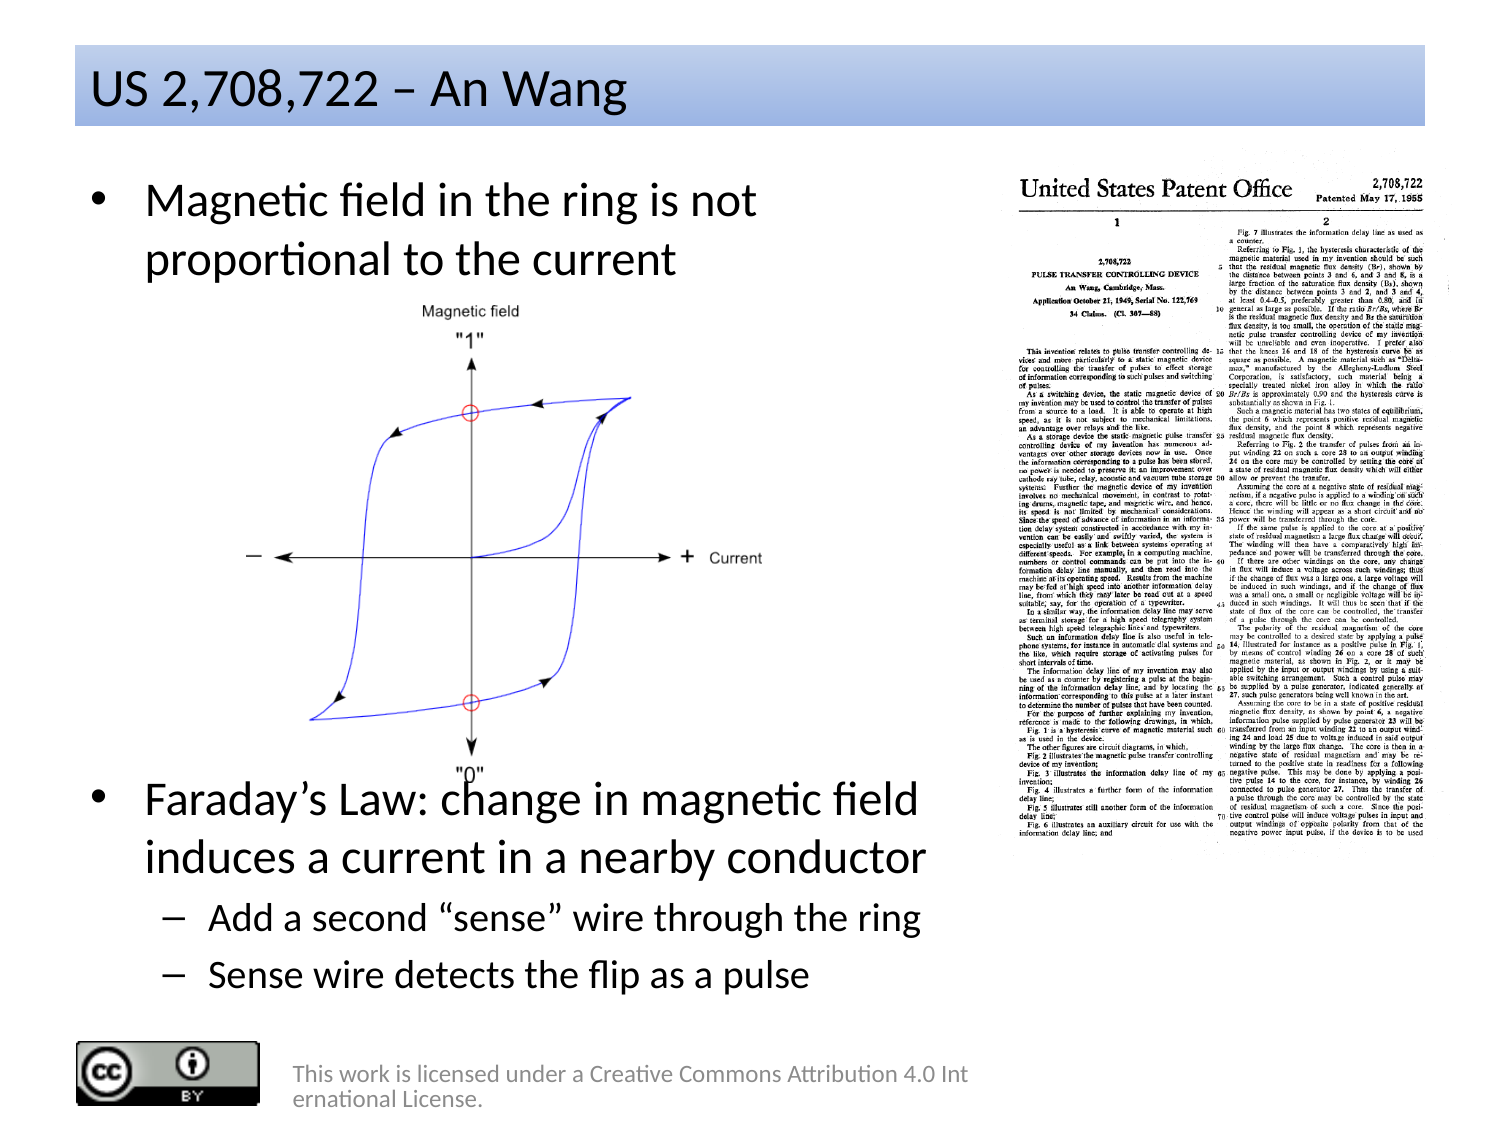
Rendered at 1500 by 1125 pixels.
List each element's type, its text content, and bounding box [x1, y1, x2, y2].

title US 2,708,722 – An Wang [75, 45, 1425, 126]
picture [76, 1041, 260, 1106]
picture [997, 148, 1452, 860]
footer This work is licensed under a Creative Commons Attribution 4.0 International License. [277, 1042, 988, 1103]
list Magnetic field in the ring is not proportional to the current Faraday’s Law: change in magnetic field induces a current in a nearby conductor Add a second “sense” wire through the ring Sense wire detects the flip as a pulse [75, 160, 998, 1005]
picture [246, 305, 763, 783]
